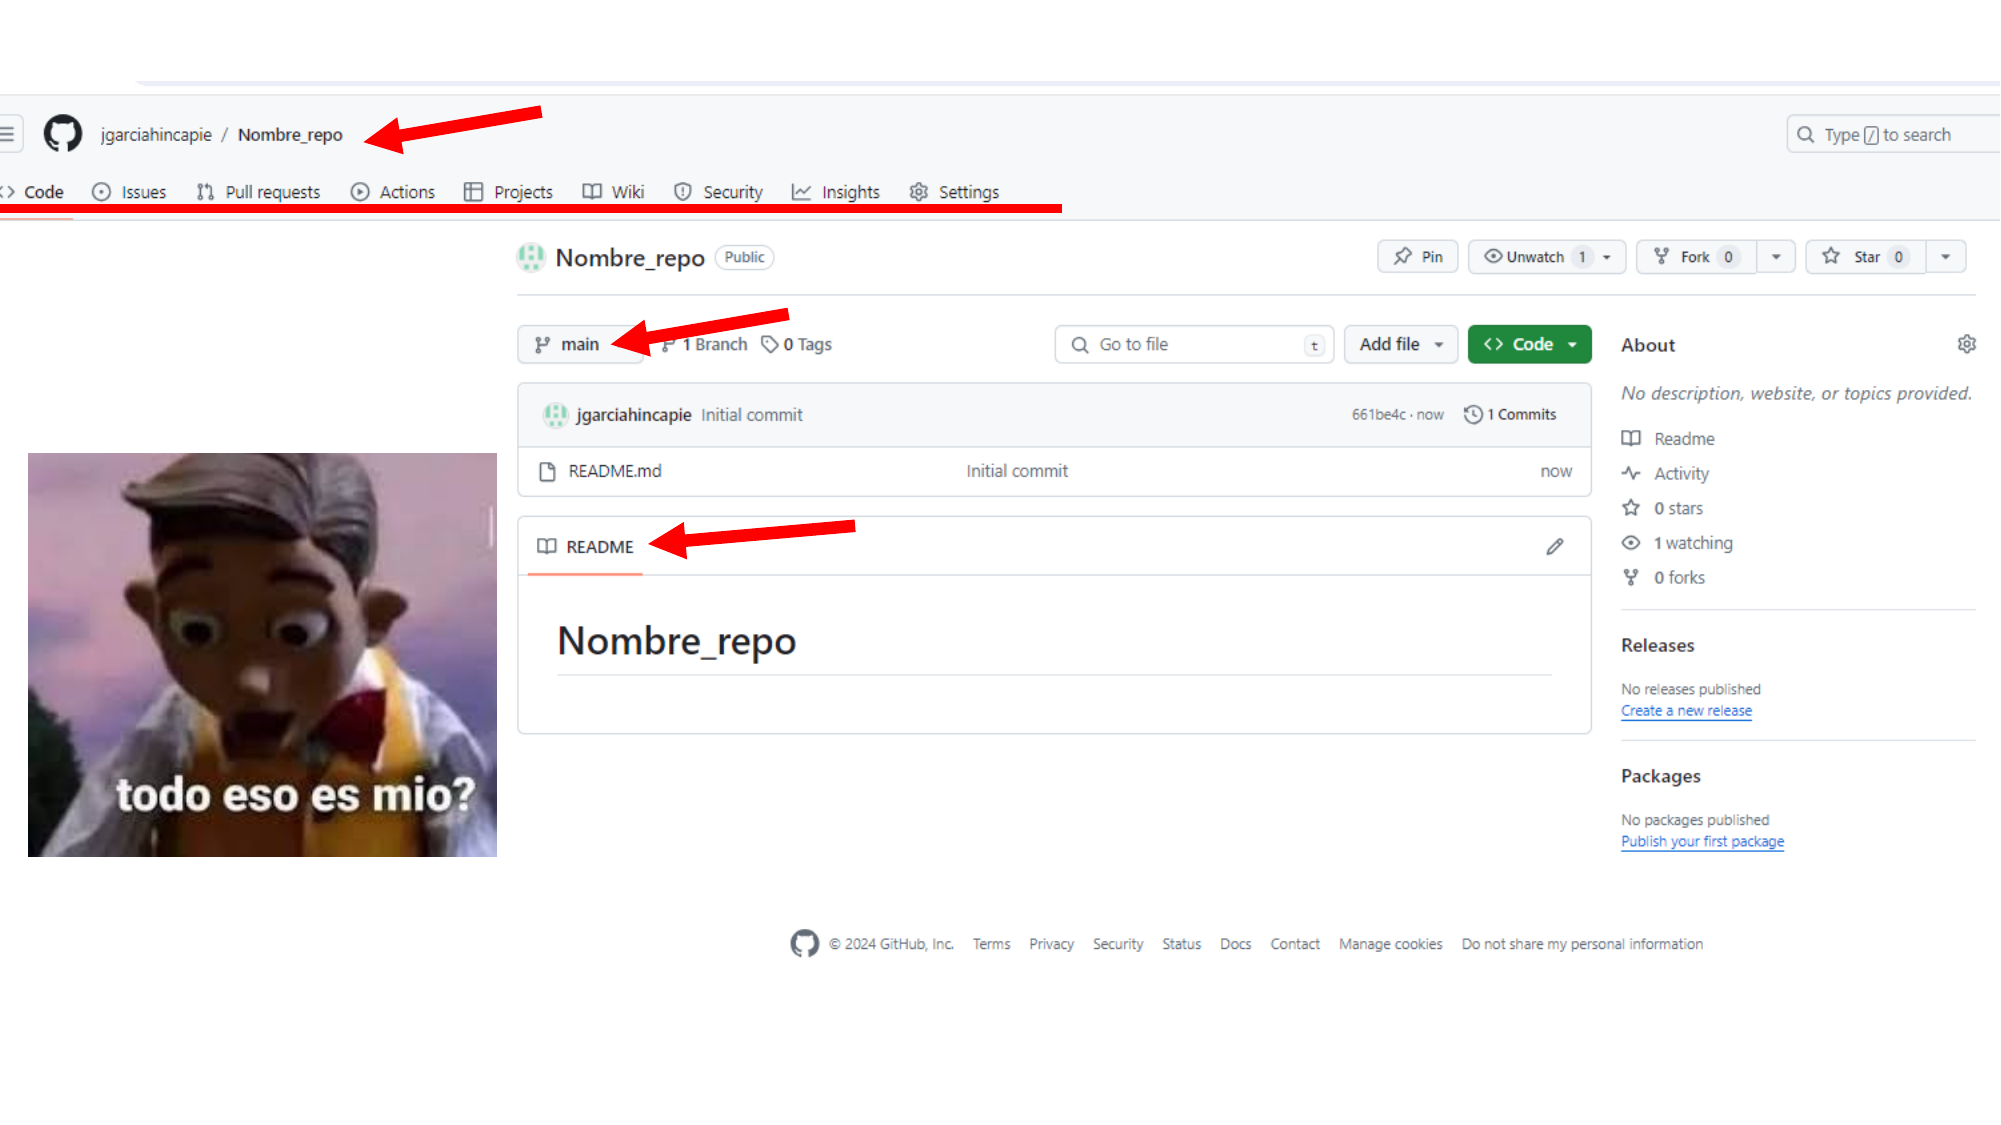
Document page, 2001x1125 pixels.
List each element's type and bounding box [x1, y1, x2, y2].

text_box [362, 111, 543, 143]
text_box [647, 525, 856, 545]
text_box [610, 313, 790, 345]
picture [0, 80, 2000, 1045]
